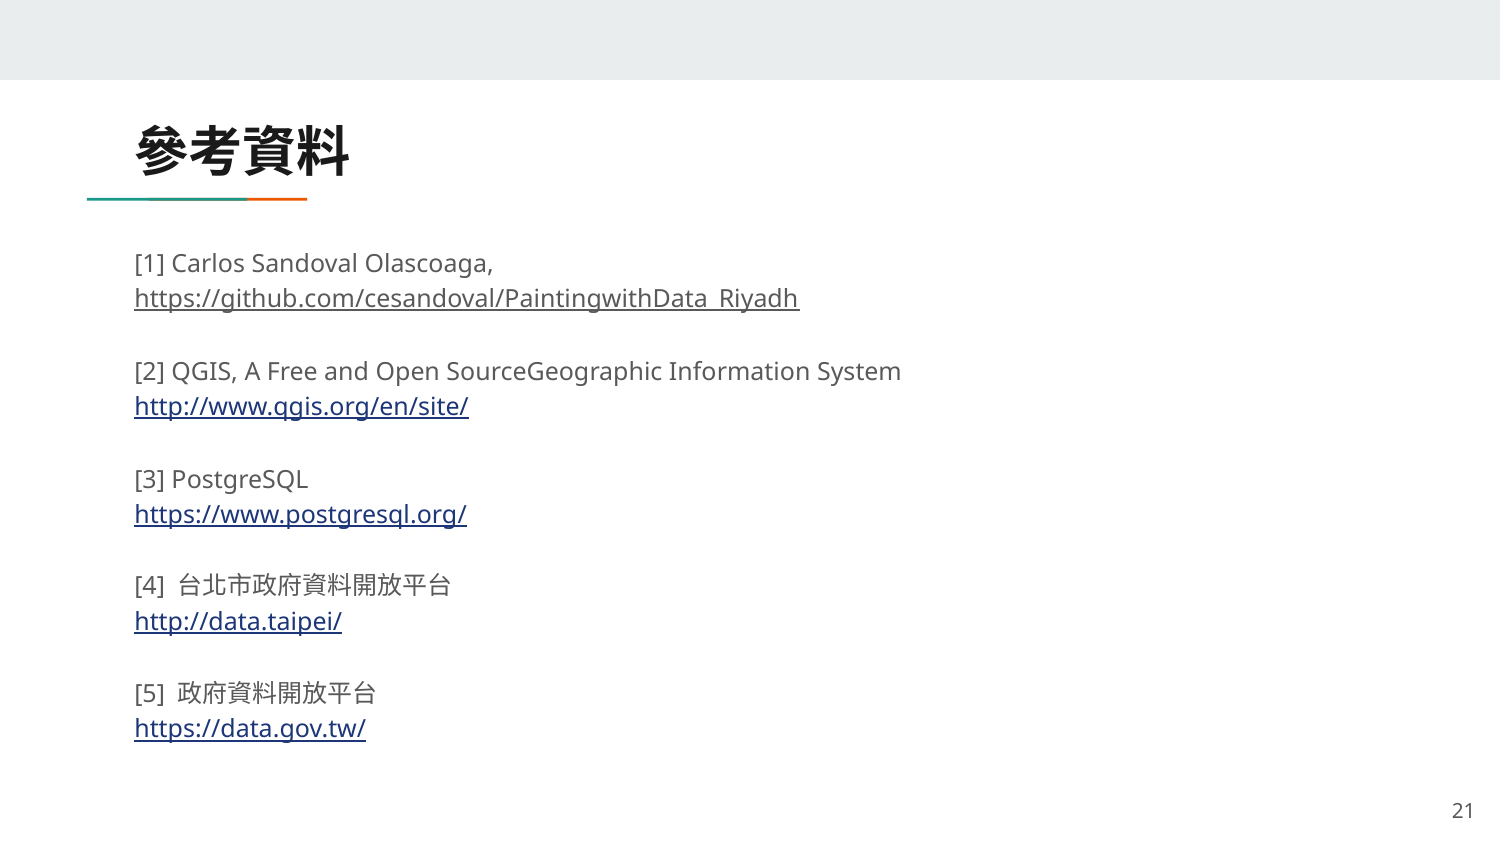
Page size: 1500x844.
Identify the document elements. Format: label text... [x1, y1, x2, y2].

list [1] Carlos Sandoval Olascoaga, https://github.com/cesandoval/PaintingwithData_Riyadh [2] QGIS, A Free and Open SourceGeographic Information System http://www.qgis.org/en/site/ [3] PostgreSQL https://www.postgresql.org/ [4] 台北市政府資料開放平台 http://data.taipei/ [5] 政府資料開放平台 https://data.gov.tw/ [119, 227, 1381, 822]
title 參考資料 [119, 102, 1381, 190]
slide_number ‹#› [1400, 779, 1491, 844]
